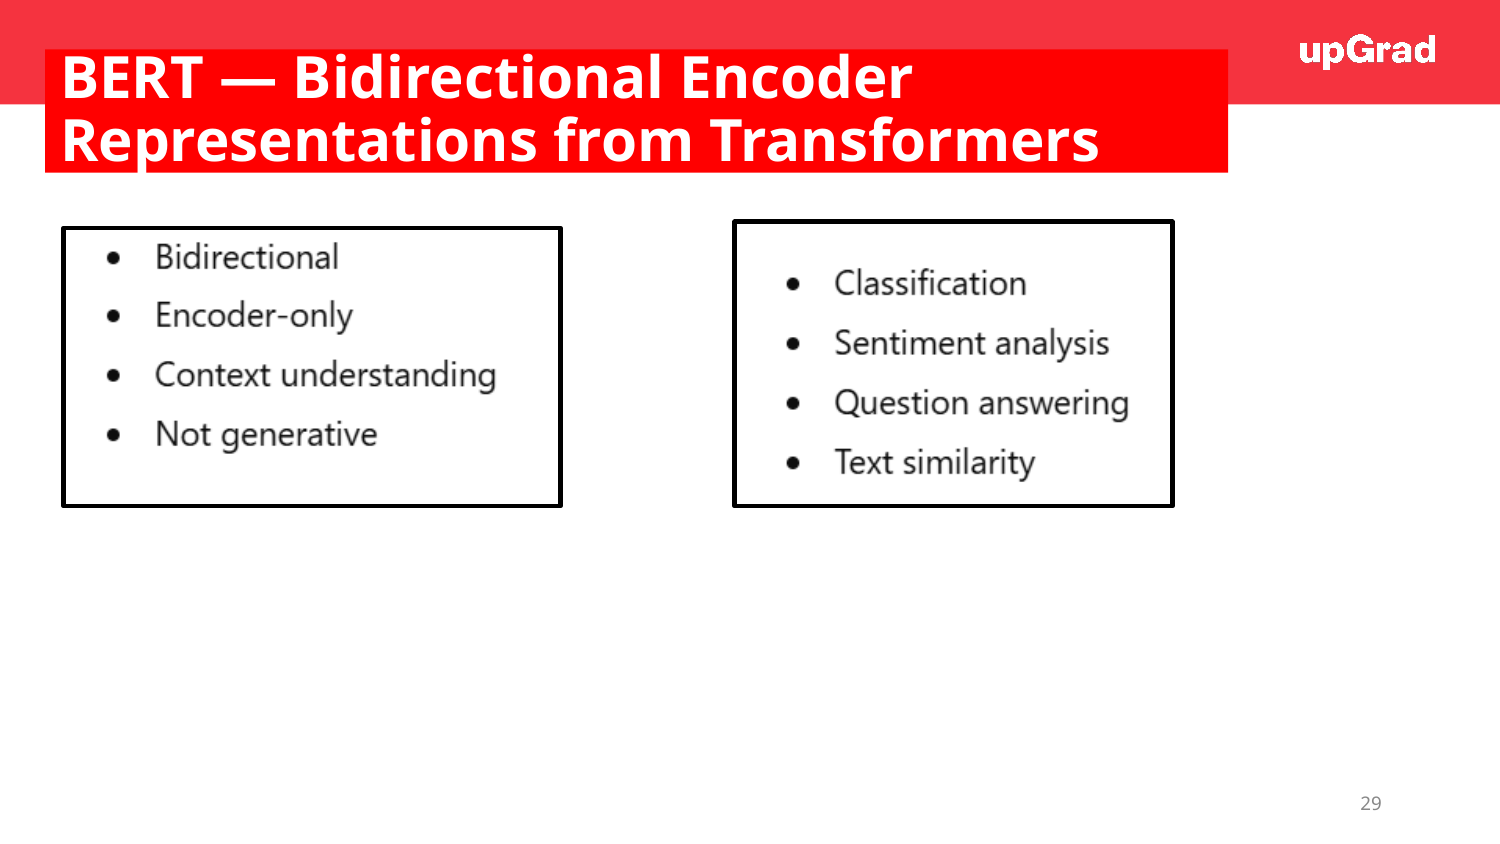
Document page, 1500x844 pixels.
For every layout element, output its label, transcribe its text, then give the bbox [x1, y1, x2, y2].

picture [1300, 34, 1435, 70]
title BERT — Bidirectional Encoder Representations from Transformers [45, 49, 1229, 173]
picture [65, 229, 559, 504]
picture [736, 223, 1171, 504]
slide_number 29 [1059, 782, 1397, 827]
